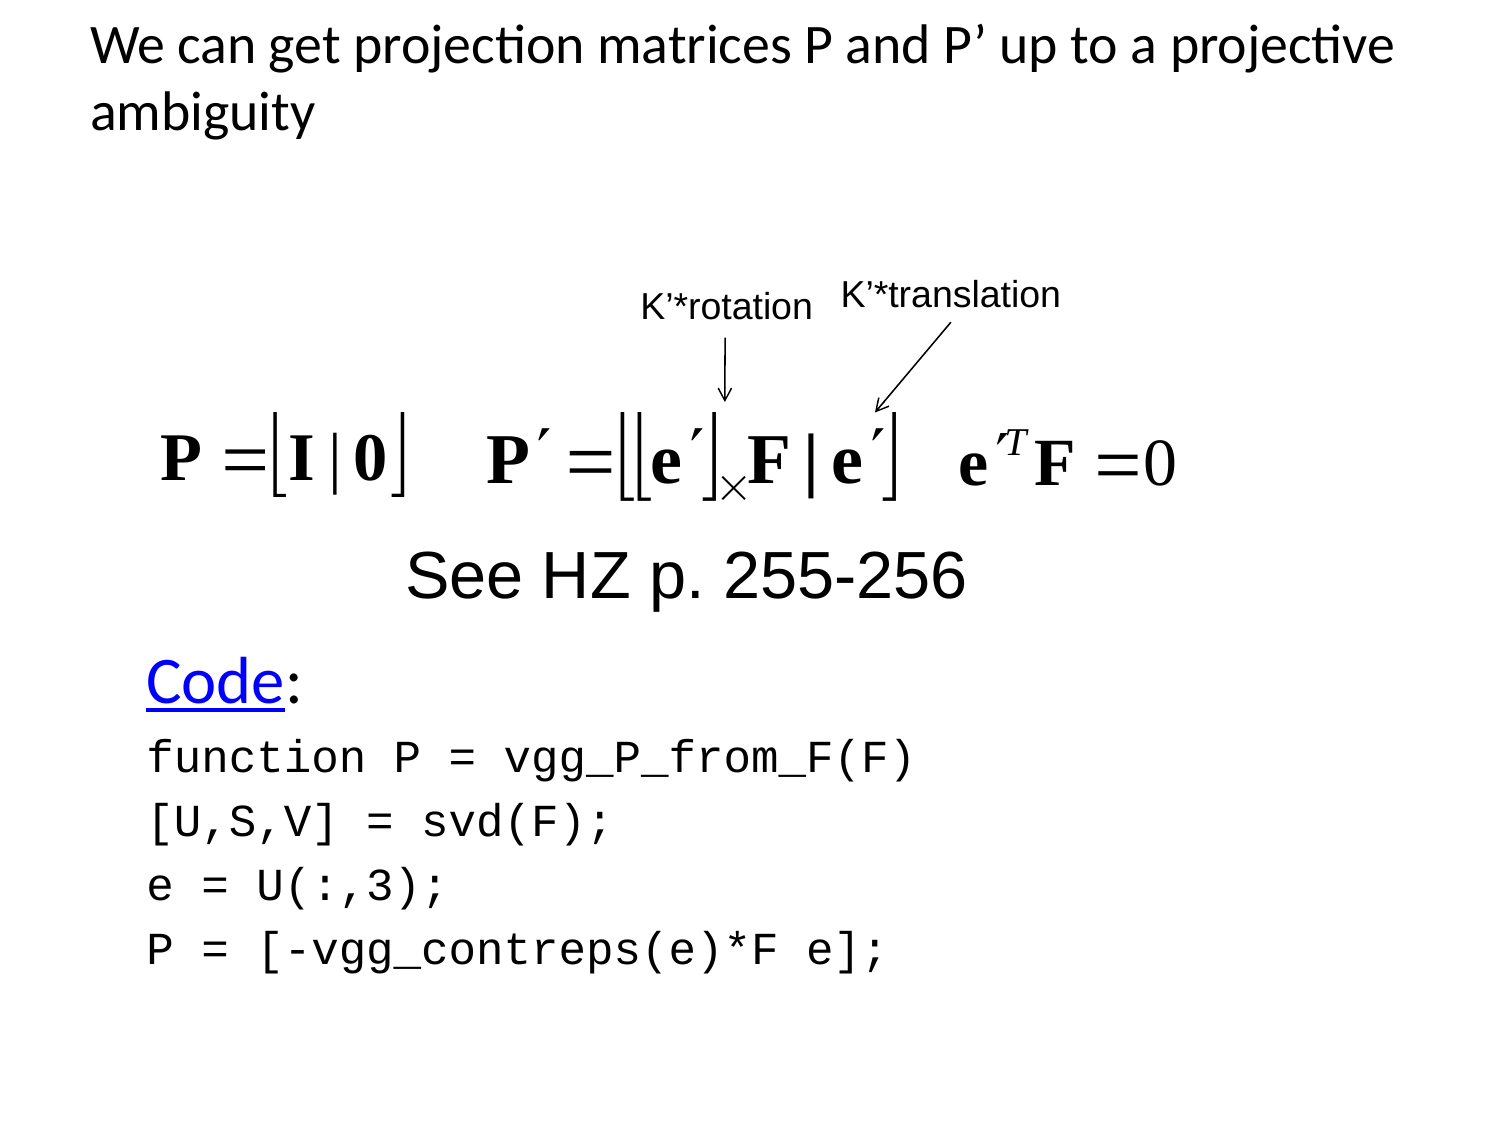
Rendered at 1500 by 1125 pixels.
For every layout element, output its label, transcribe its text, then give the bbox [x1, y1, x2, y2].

title We can get projection matrices P and P’ up to a projective ambiguity [74, 0, 1426, 151]
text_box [474, 412, 906, 514]
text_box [949, 412, 1188, 503]
text_box K’*translation [825, 262, 1076, 323]
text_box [867, 329, 958, 407]
text_box K’*rotation [625, 274, 828, 335]
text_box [149, 412, 419, 510]
list Code: function P = vgg_P_from_F(F) [U,S,V] = svd(F); e = U(:,3); P = [-vgg_contreps(e)*F e]; [74, 162, 1426, 1006]
text_box See HZ p. 255-256 [390, 524, 983, 620]
